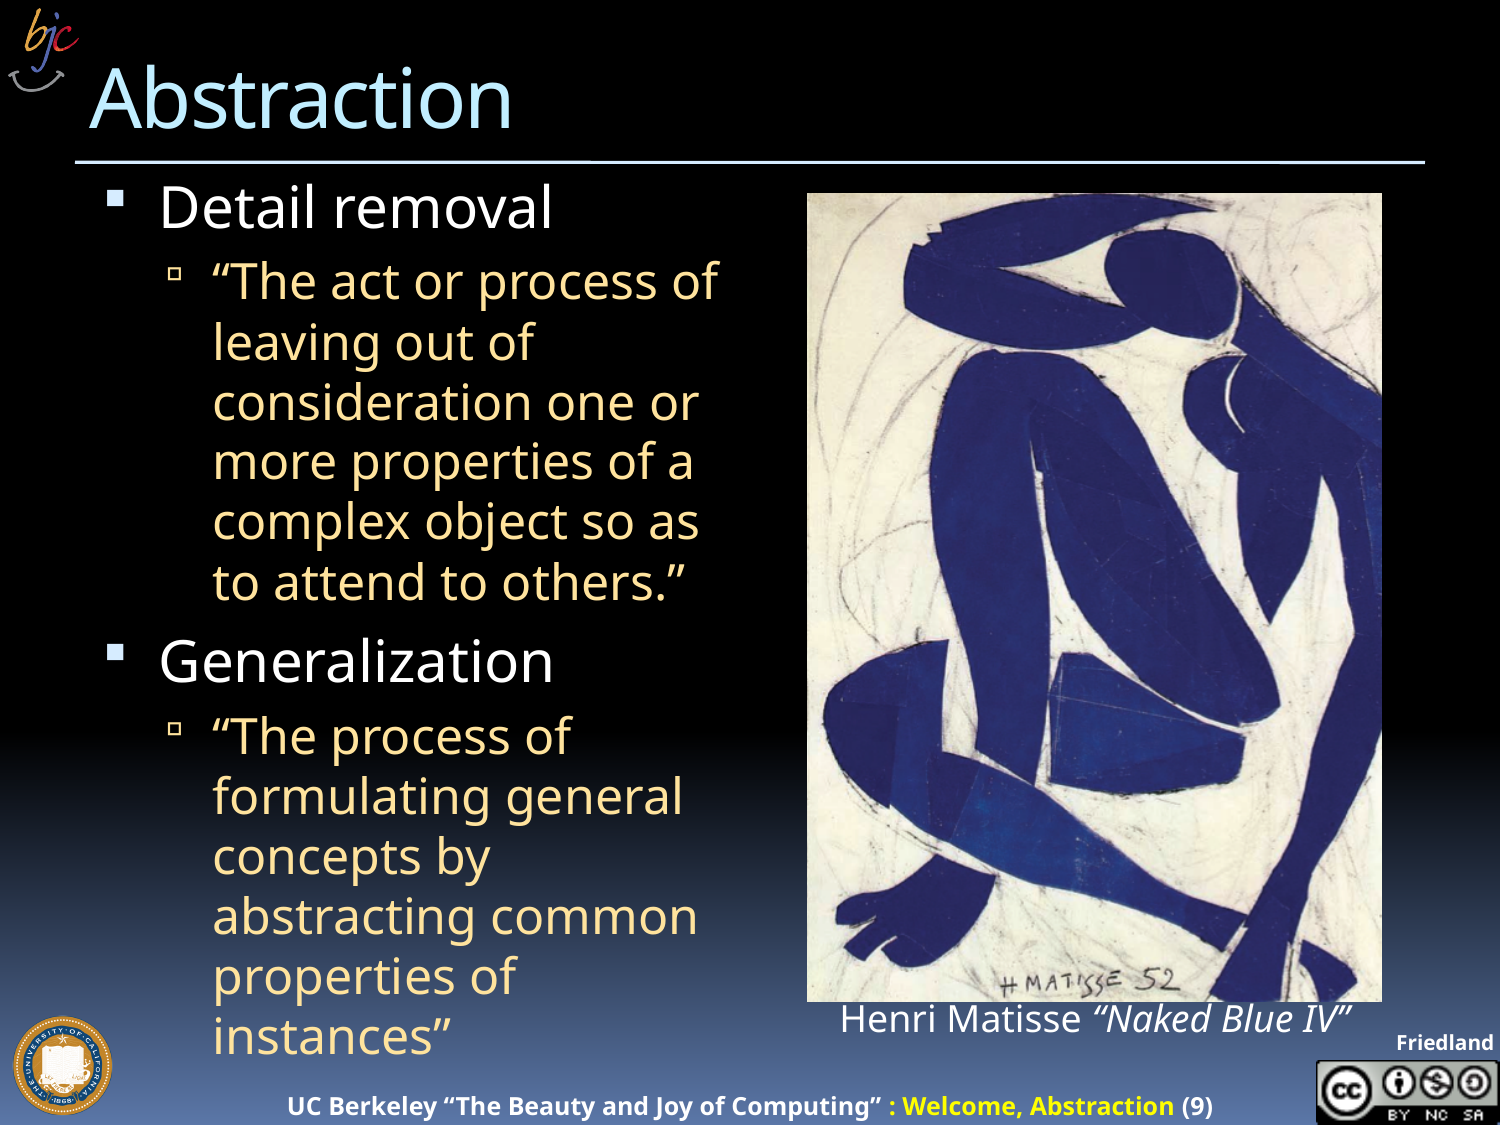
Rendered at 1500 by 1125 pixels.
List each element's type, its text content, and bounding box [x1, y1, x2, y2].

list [787, 193, 1403, 1002]
picture [8, 8, 79, 92]
picture [1316, 1060, 1500, 1125]
list Detail removal “The act or process of leaving out of consideration one or more properties of a complex object so as to attend to others.” Generalization “The process of formulating general concepts by abstracting common properties of instances” [76, 163, 739, 1034]
text_box Henri Matisse “Naked Blue IV” [807, 1012, 1382, 1048]
title Abstraction [75, 37, 1425, 163]
picture [12, 1015, 113, 1116]
